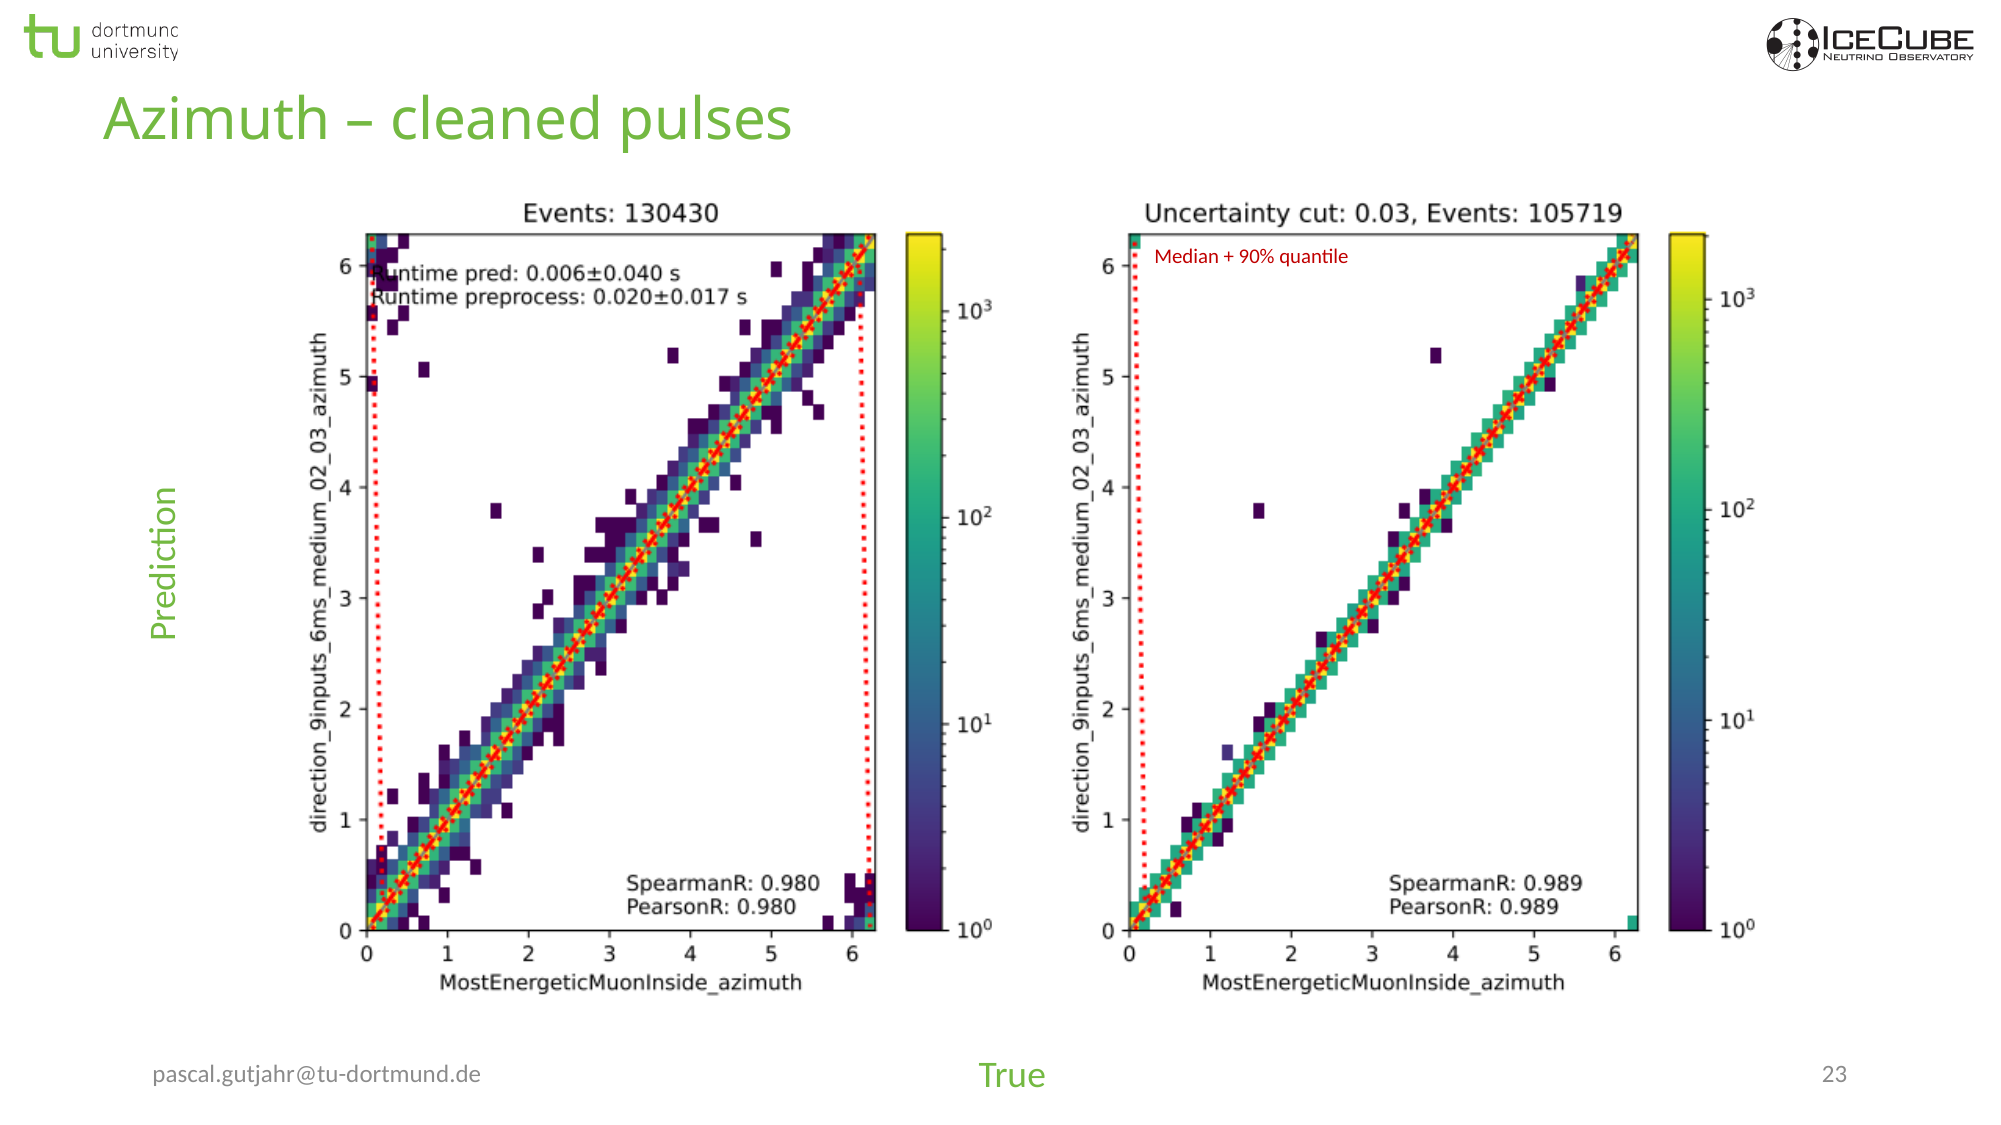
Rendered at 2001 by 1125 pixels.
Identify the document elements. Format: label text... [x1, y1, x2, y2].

title Azimuth – cleaned pulses [88, 59, 1977, 182]
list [295, 188, 1769, 1007]
text_box Prediction [130, 446, 190, 657]
slide_number pascal.gutjahr@tu-dortmund.de [137, 1042, 588, 1103]
slide_number 23 [1412, 1042, 1863, 1103]
text_box True [963, 1042, 1148, 1103]
